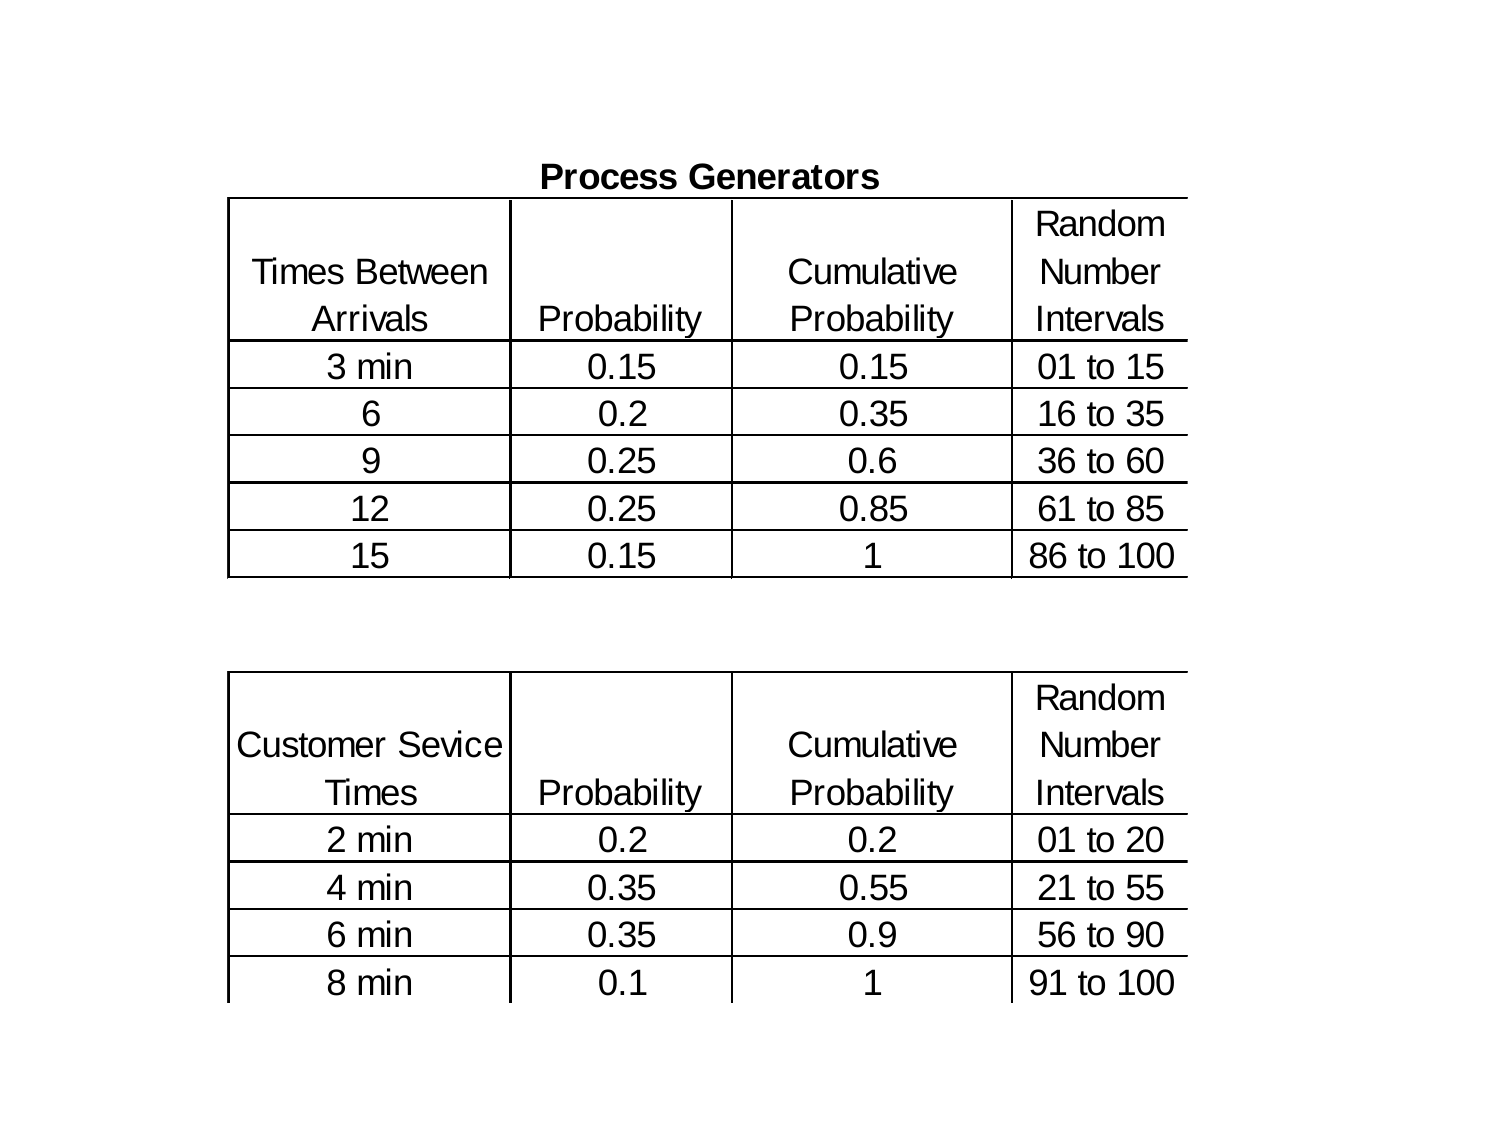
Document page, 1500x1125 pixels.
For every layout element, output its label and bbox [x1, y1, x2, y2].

picture [227, 149, 1191, 1006]
